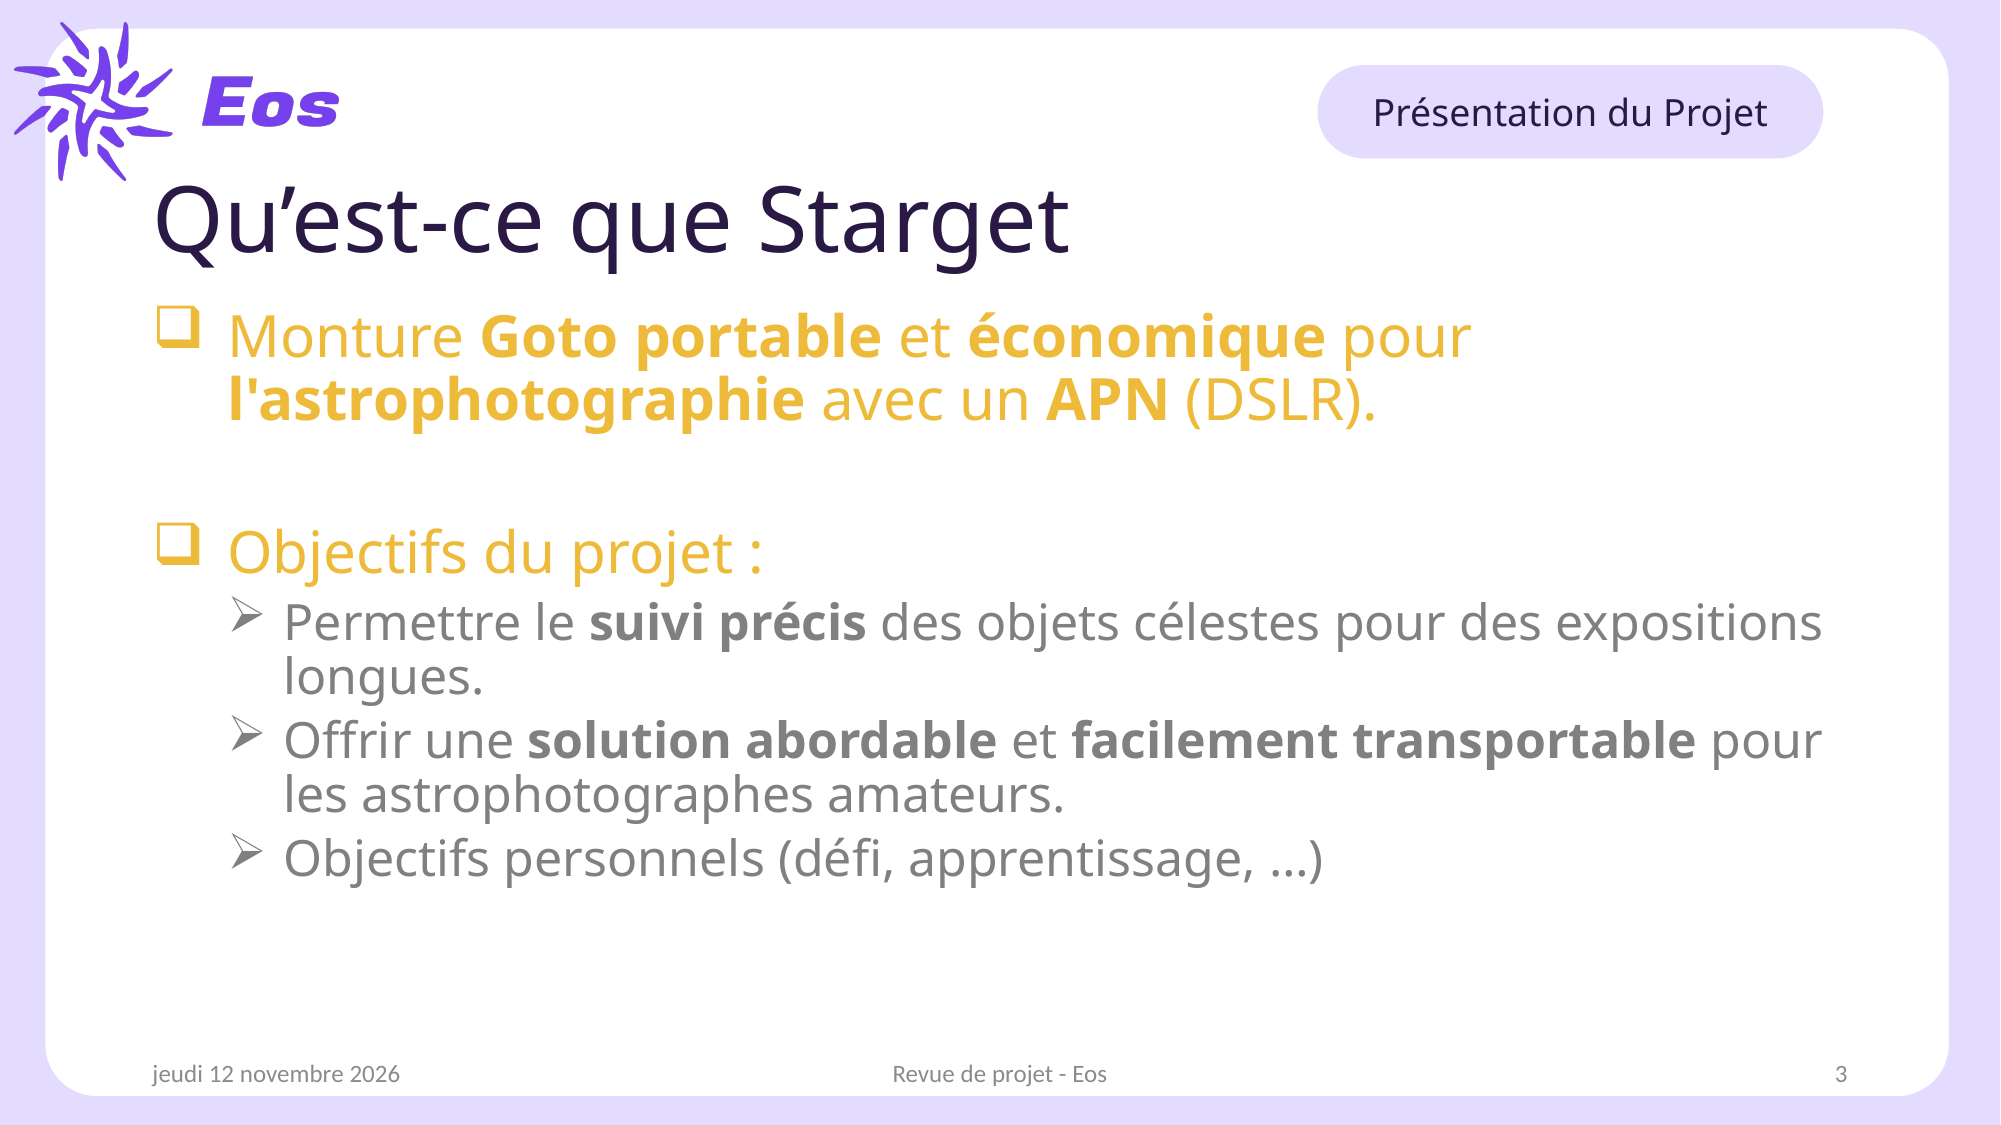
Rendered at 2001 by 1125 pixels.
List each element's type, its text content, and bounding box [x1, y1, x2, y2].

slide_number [137, 1042, 588, 1103]
text_box Présentation du Projet [1316, 63, 1825, 160]
title Qu’est-ce que Starget [137, 158, 1863, 288]
picture [14, 22, 339, 181]
list Monture Goto portable et économique pour l'astrophotographie avec un APN (DSLR). Objectifs du projet : Permettre le suivi précis des objets célestes pour des expositions longues. Offrir une solution abordable et facilement transportable pour les astrophotographes amateurs. Objectifs personnels (défi, apprentissage, …) [137, 299, 1863, 1014]
slide_number 3 [1412, 1042, 1863, 1103]
footer Revue de projet - Eos [662, 1042, 1338, 1103]
